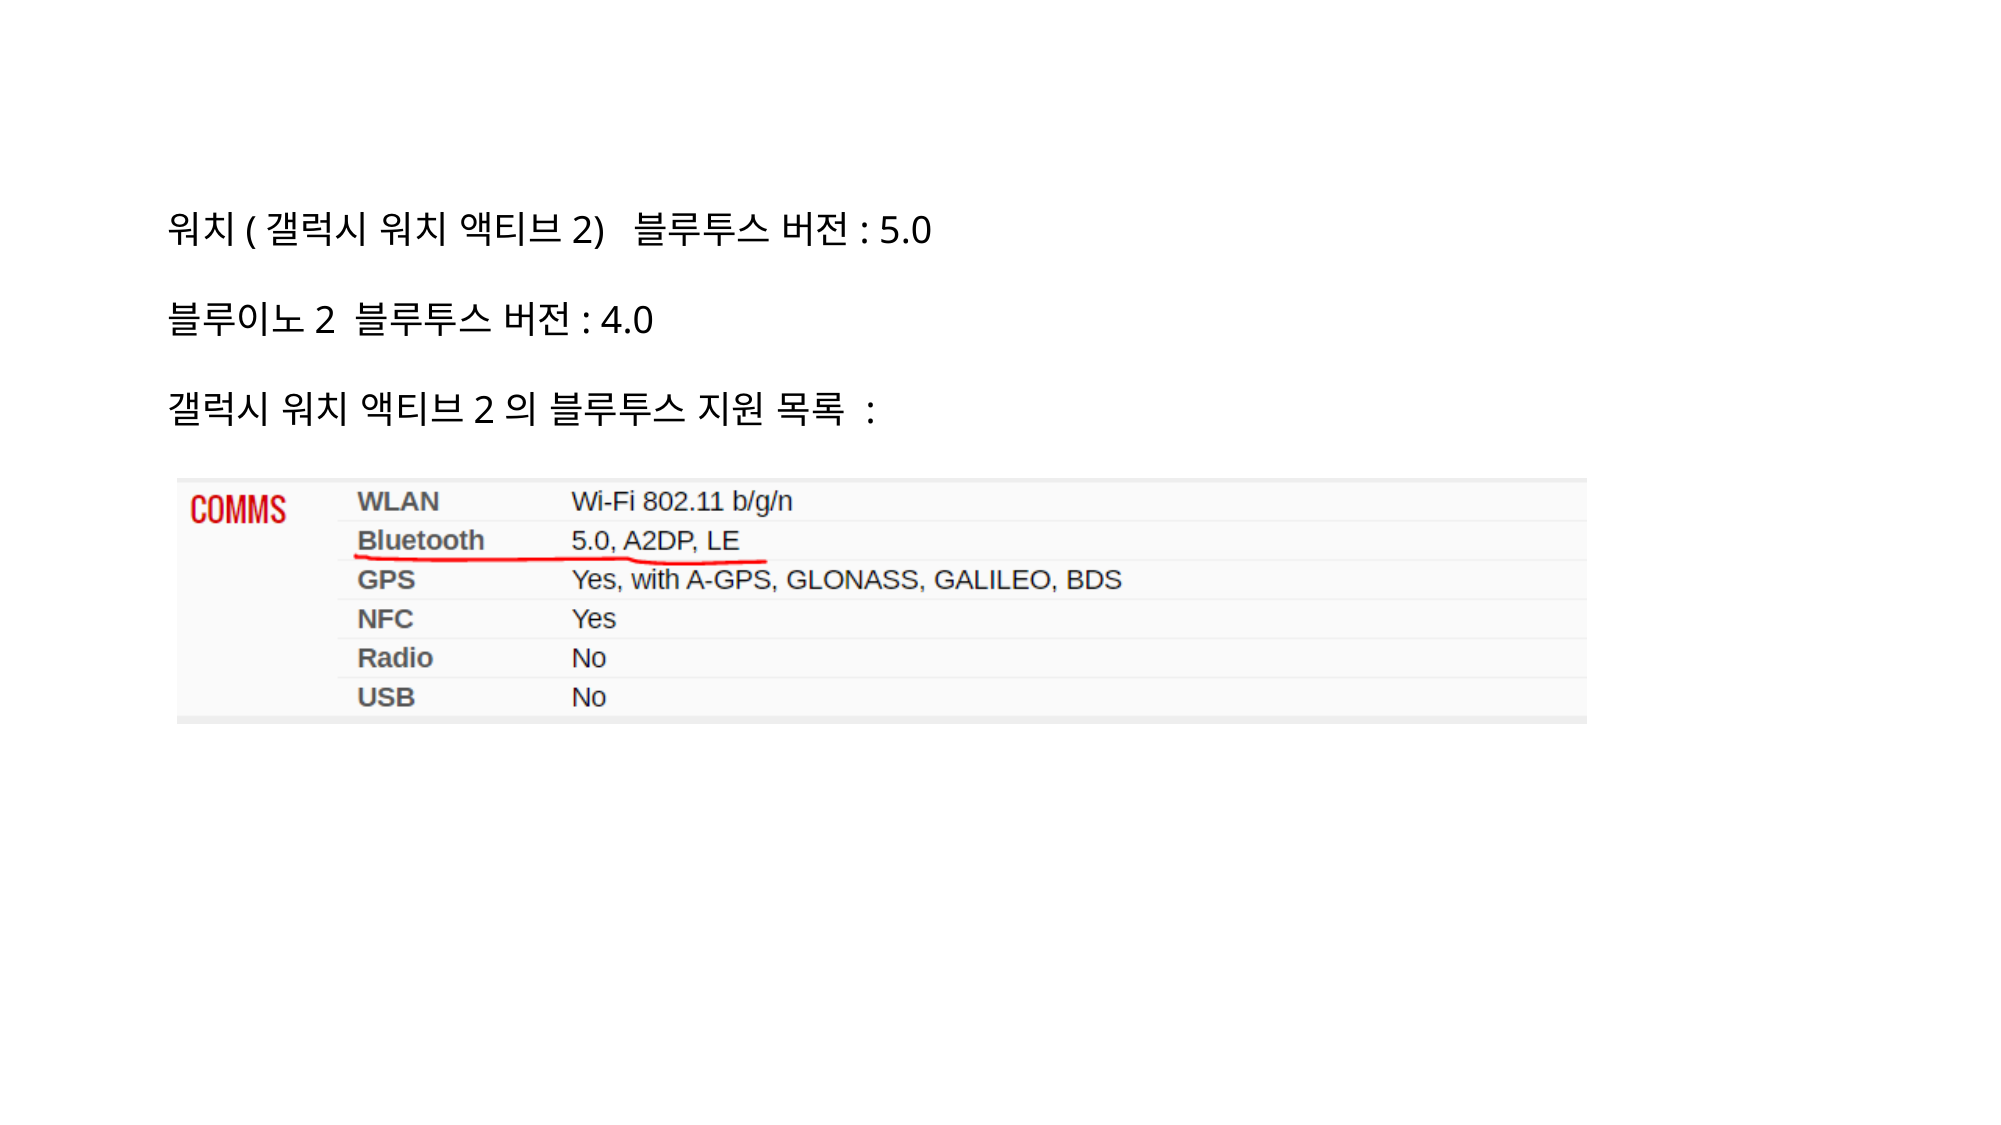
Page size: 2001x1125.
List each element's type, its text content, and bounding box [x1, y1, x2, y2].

picture [177, 478, 1587, 724]
text_box 워치(갤럭시 워치 액티브2) 블루투스 버전: 5.0 블루이노2 블루투스 버전: 4.0 갤럭시 워치 액티브2의 블루투스 지원 목록 : [152, 154, 1031, 529]
